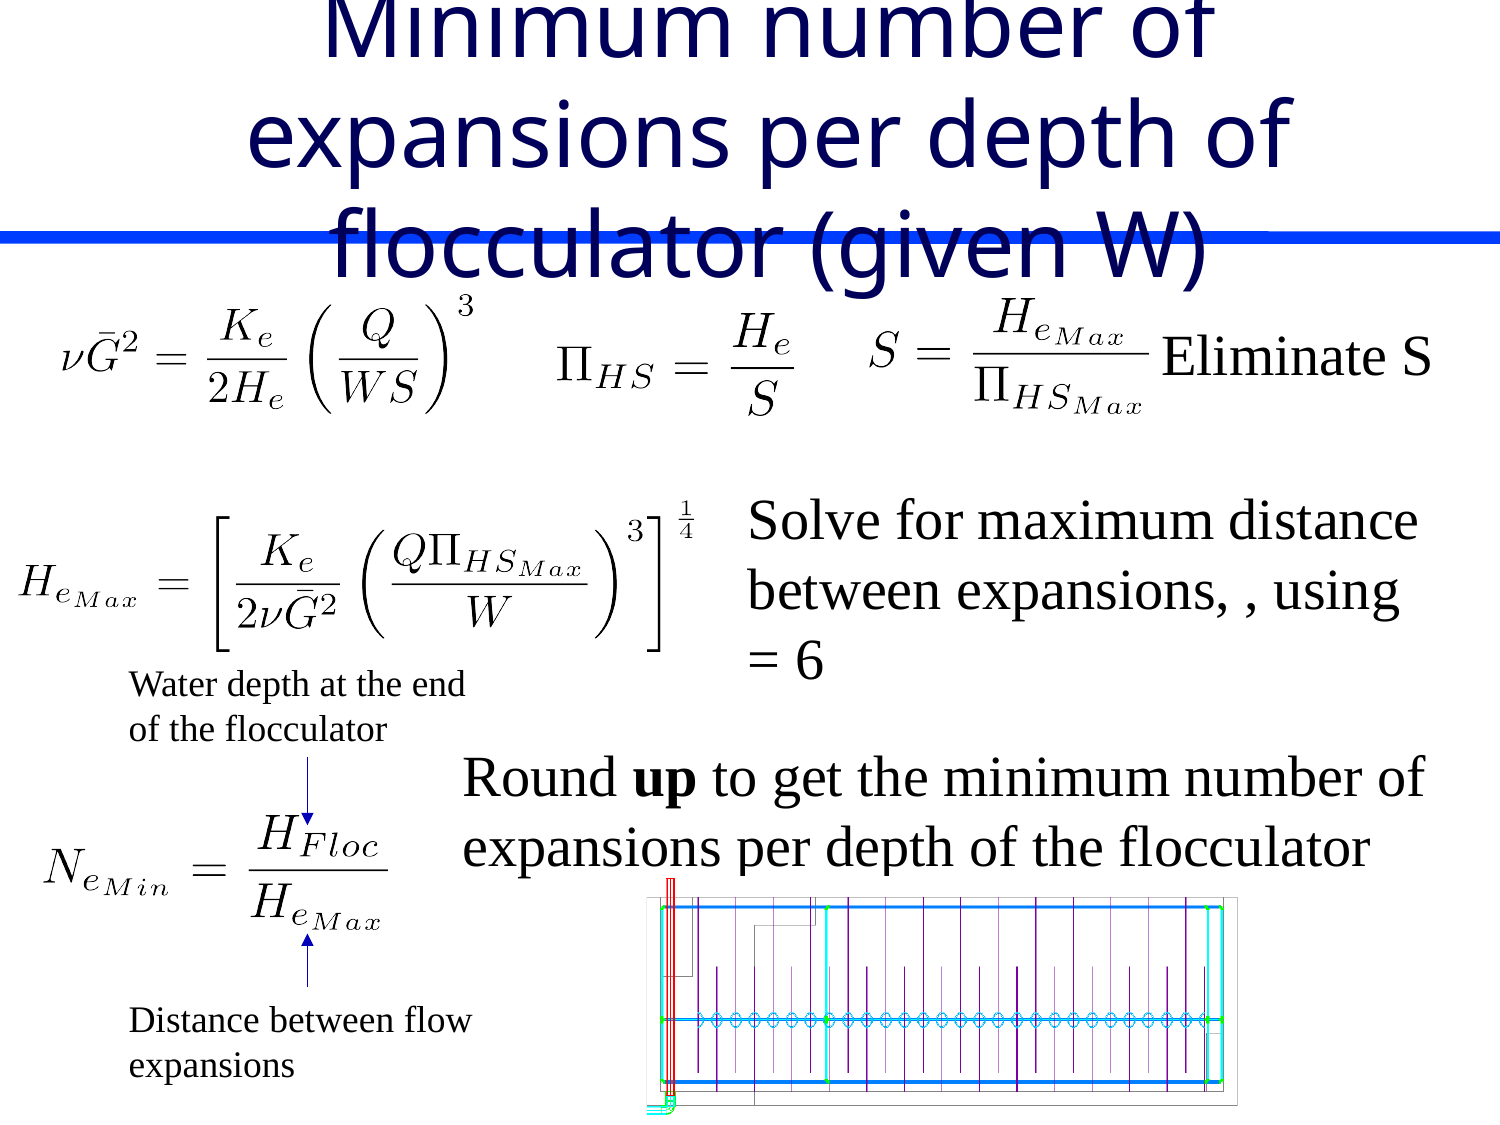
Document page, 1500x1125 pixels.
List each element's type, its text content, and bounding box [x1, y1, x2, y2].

text_box Distance between flow expansions [113, 987, 502, 1092]
picture [62, 294, 473, 414]
picture [557, 312, 794, 416]
title Minimum number of expansions per depth of flocculator (given W) [75, 37, 1463, 225]
text_box Water depth at the end of the flocculator [113, 662, 502, 757]
picture [18, 500, 694, 653]
text_box Eliminate S [1154, 309, 1450, 394]
picture [43, 815, 388, 930]
picture [646, 876, 1239, 1115]
picture [869, 298, 1149, 414]
text_box Round up to get the minimum number of expansions per depth of the flocculator [447, 730, 1467, 886]
